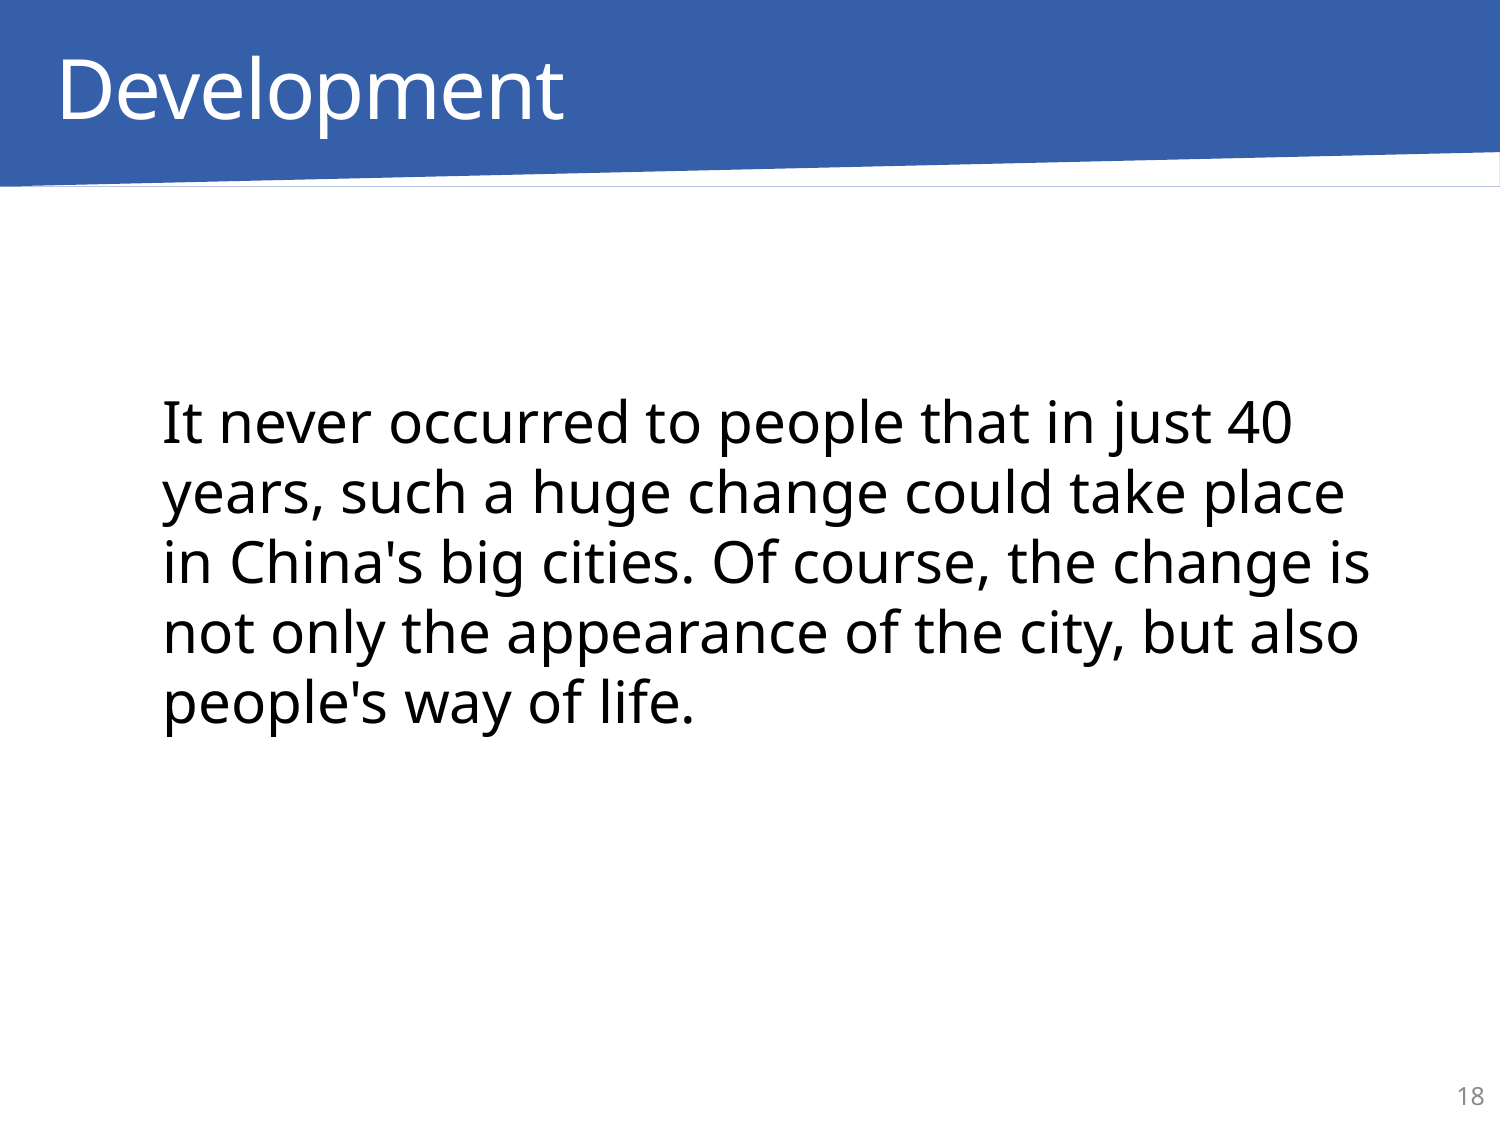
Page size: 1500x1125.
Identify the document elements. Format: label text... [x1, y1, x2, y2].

slide_number 18 [1433, 1069, 1500, 1125]
list Development [40, 40, 1405, 141]
text_box It never occurred to people that in just 40 years, such a huge change could take place in China's big cities. Of course, the change is not only the appearance of the city, but also people's way of life. [148, 378, 1388, 743]
